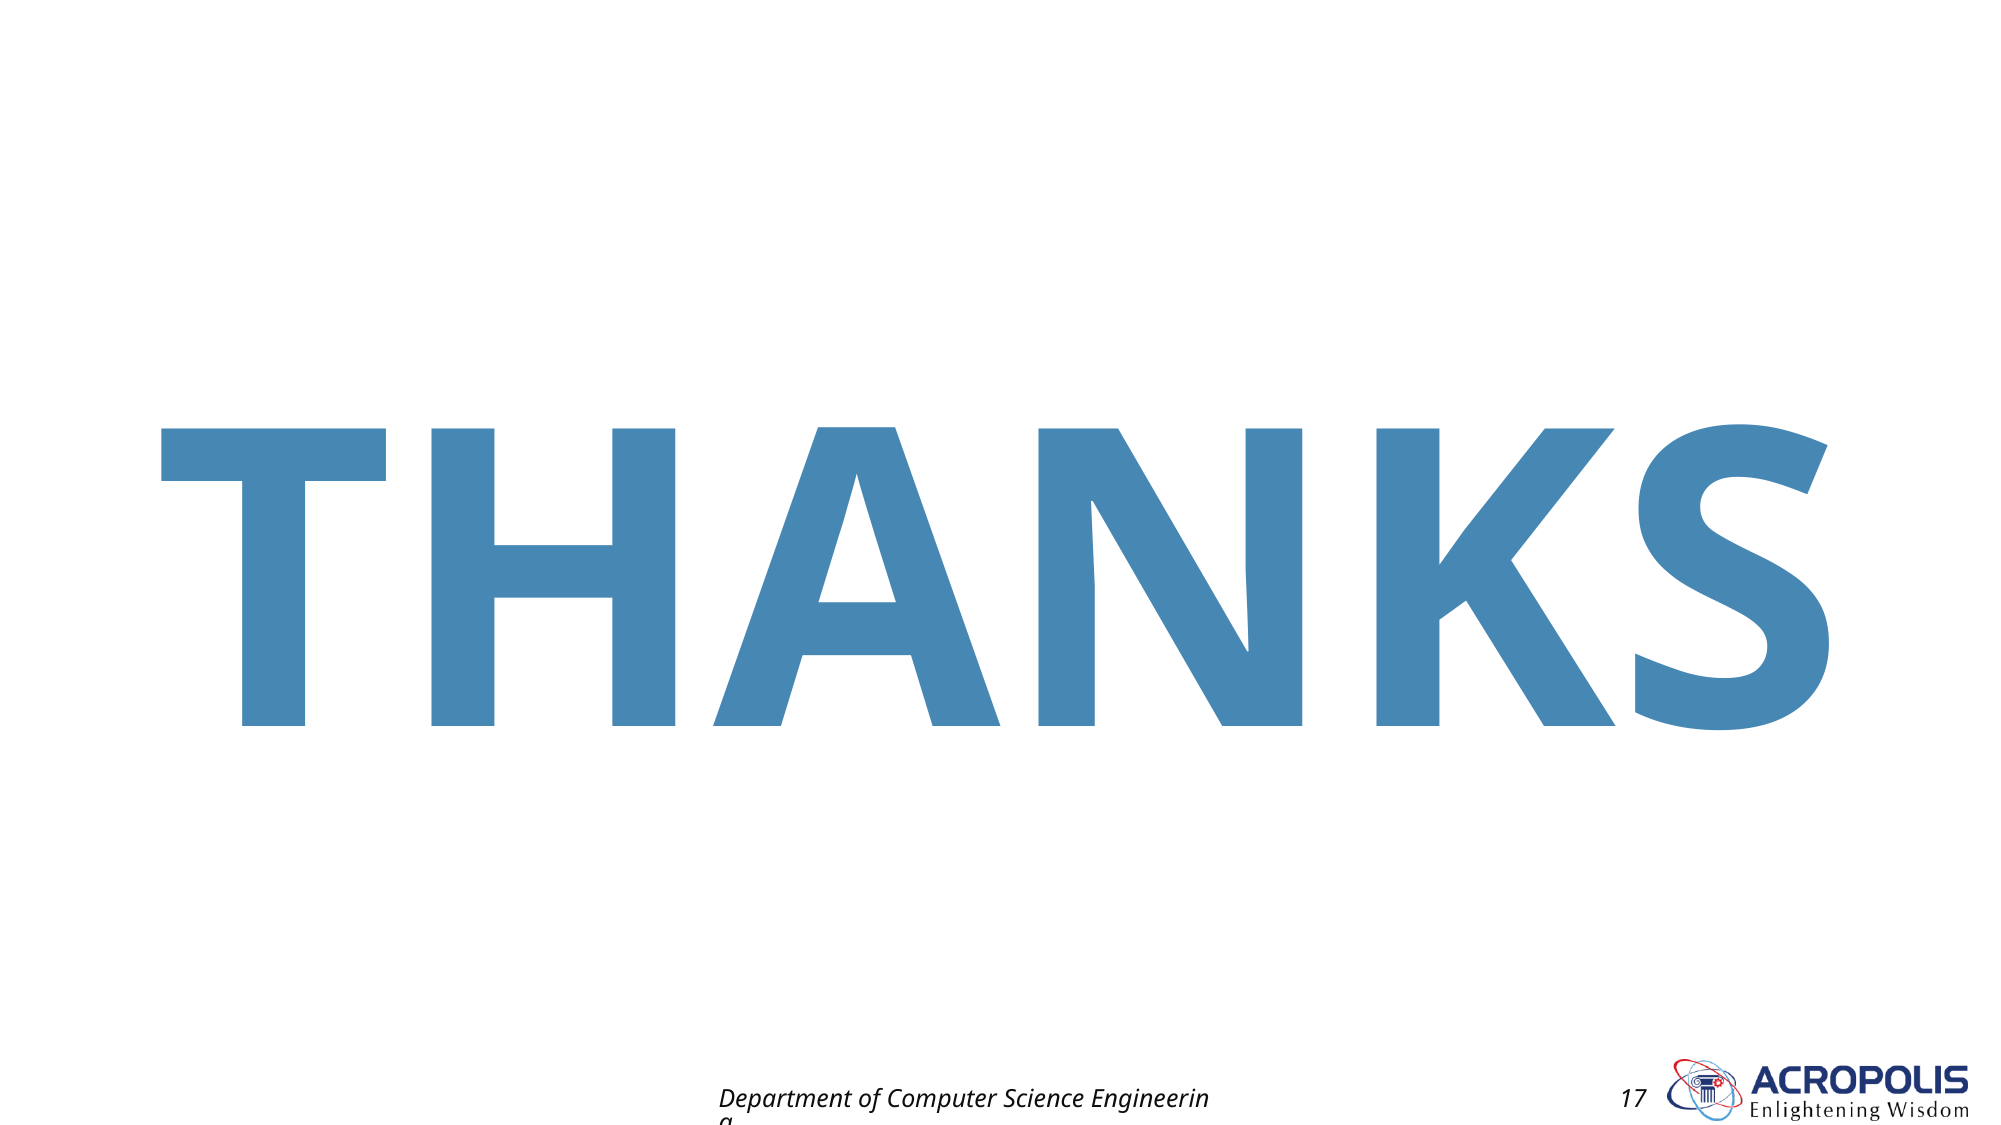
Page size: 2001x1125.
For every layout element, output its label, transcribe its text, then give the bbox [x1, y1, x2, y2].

footer Department of Computer Science Engineering [703, 1076, 1229, 1122]
text_box THANKS [15, 302, 1985, 818]
slide_number 17 [1436, 1076, 1662, 1122]
picture [1667, 1059, 1968, 1121]
